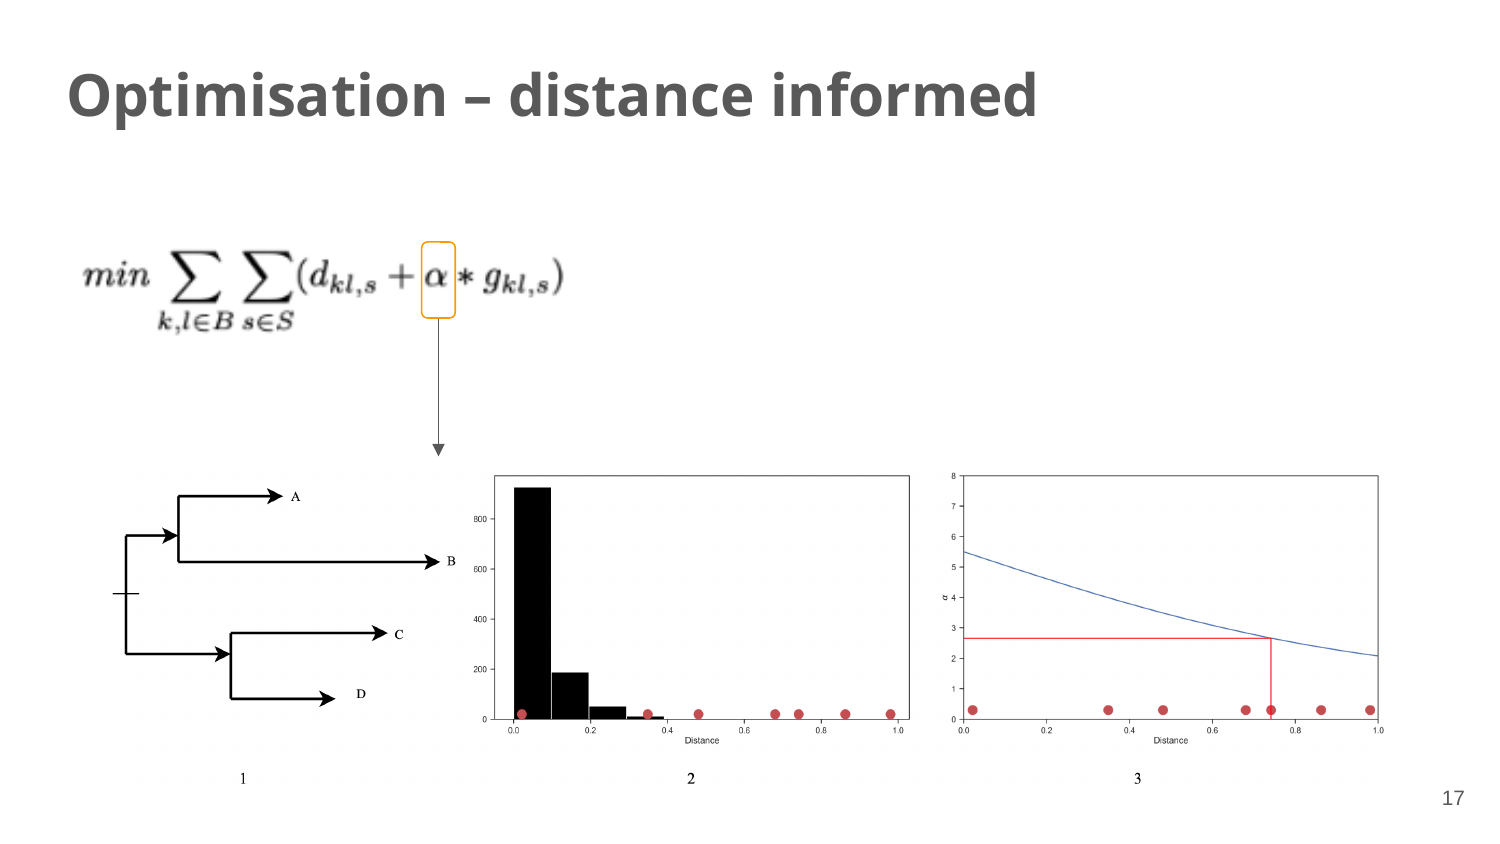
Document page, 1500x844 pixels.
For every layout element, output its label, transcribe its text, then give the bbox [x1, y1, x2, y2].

picture [50, 217, 918, 357]
picture [112, 469, 1388, 798]
slide_number 17 [1389, 764, 1480, 830]
title Optimisation – distance informed [51, 43, 1449, 138]
